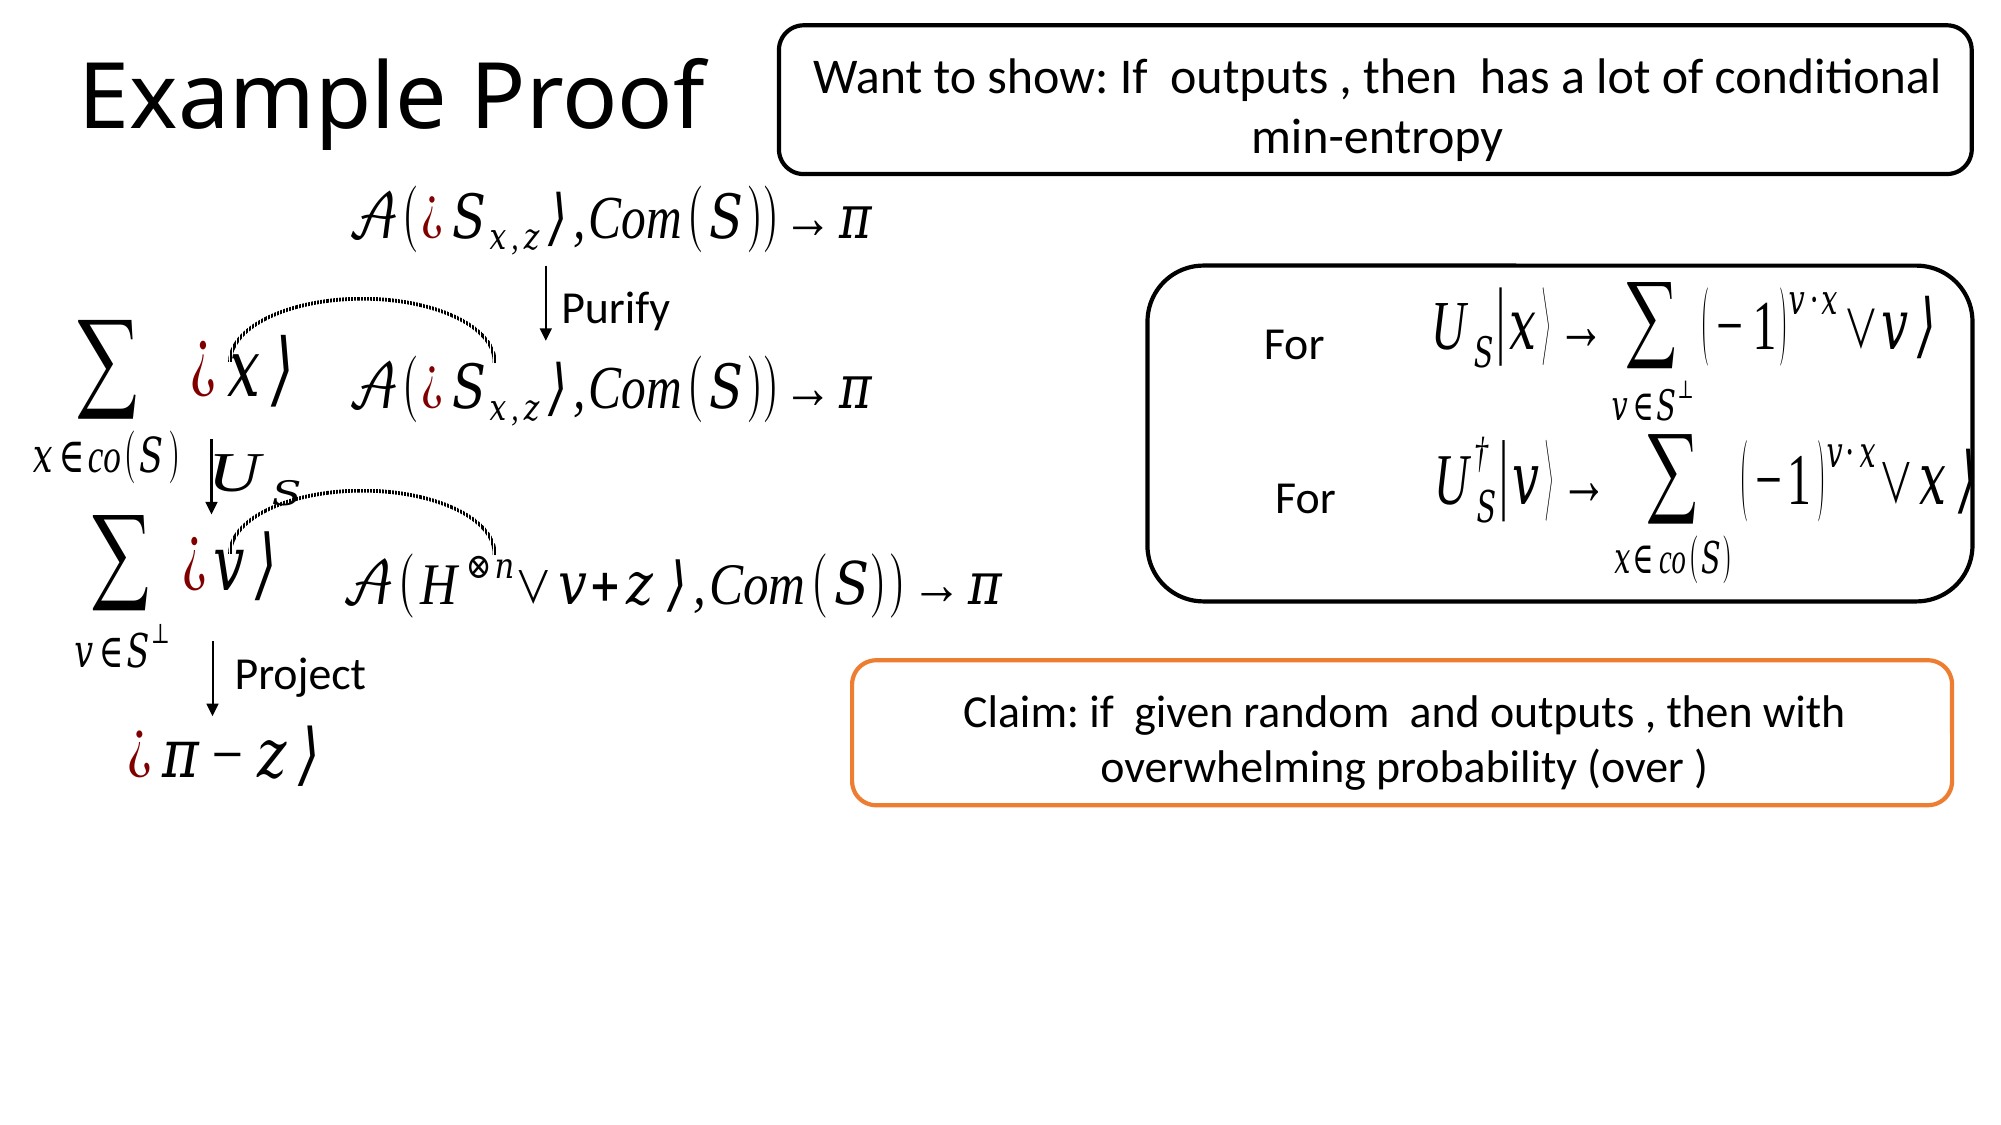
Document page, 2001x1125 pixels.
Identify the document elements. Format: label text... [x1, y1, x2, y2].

text_box [227, 295, 498, 365]
text_box [851, 659, 1954, 807]
text_box [1146, 264, 1974, 603]
text_box [777, 24, 1973, 176]
text_box Project [219, 636, 381, 707]
text_box [227, 504, 287, 555]
text_box [277, 497, 292, 504]
text_box Purify [546, 270, 695, 341]
title Example Proof [63, 31, 737, 166]
text_box [292, 487, 498, 557]
